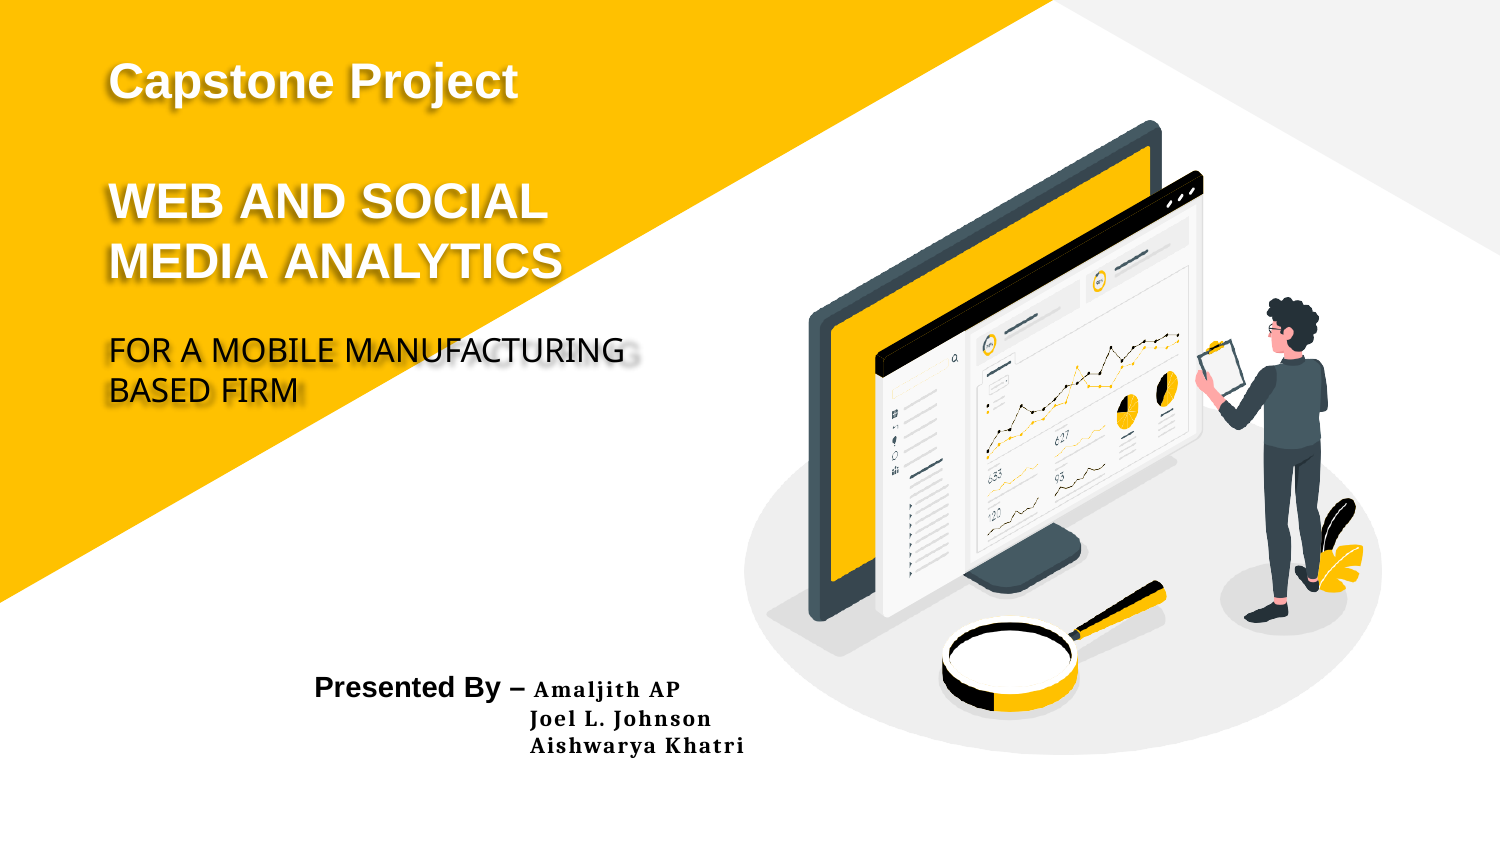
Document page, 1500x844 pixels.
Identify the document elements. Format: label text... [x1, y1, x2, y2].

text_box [744, 120, 1382, 756]
text_box Presented By – Amaljith AP Joel L. Johnson Aishwarya Khatri [30, 666, 740, 759]
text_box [0, 0, 1500, 604]
